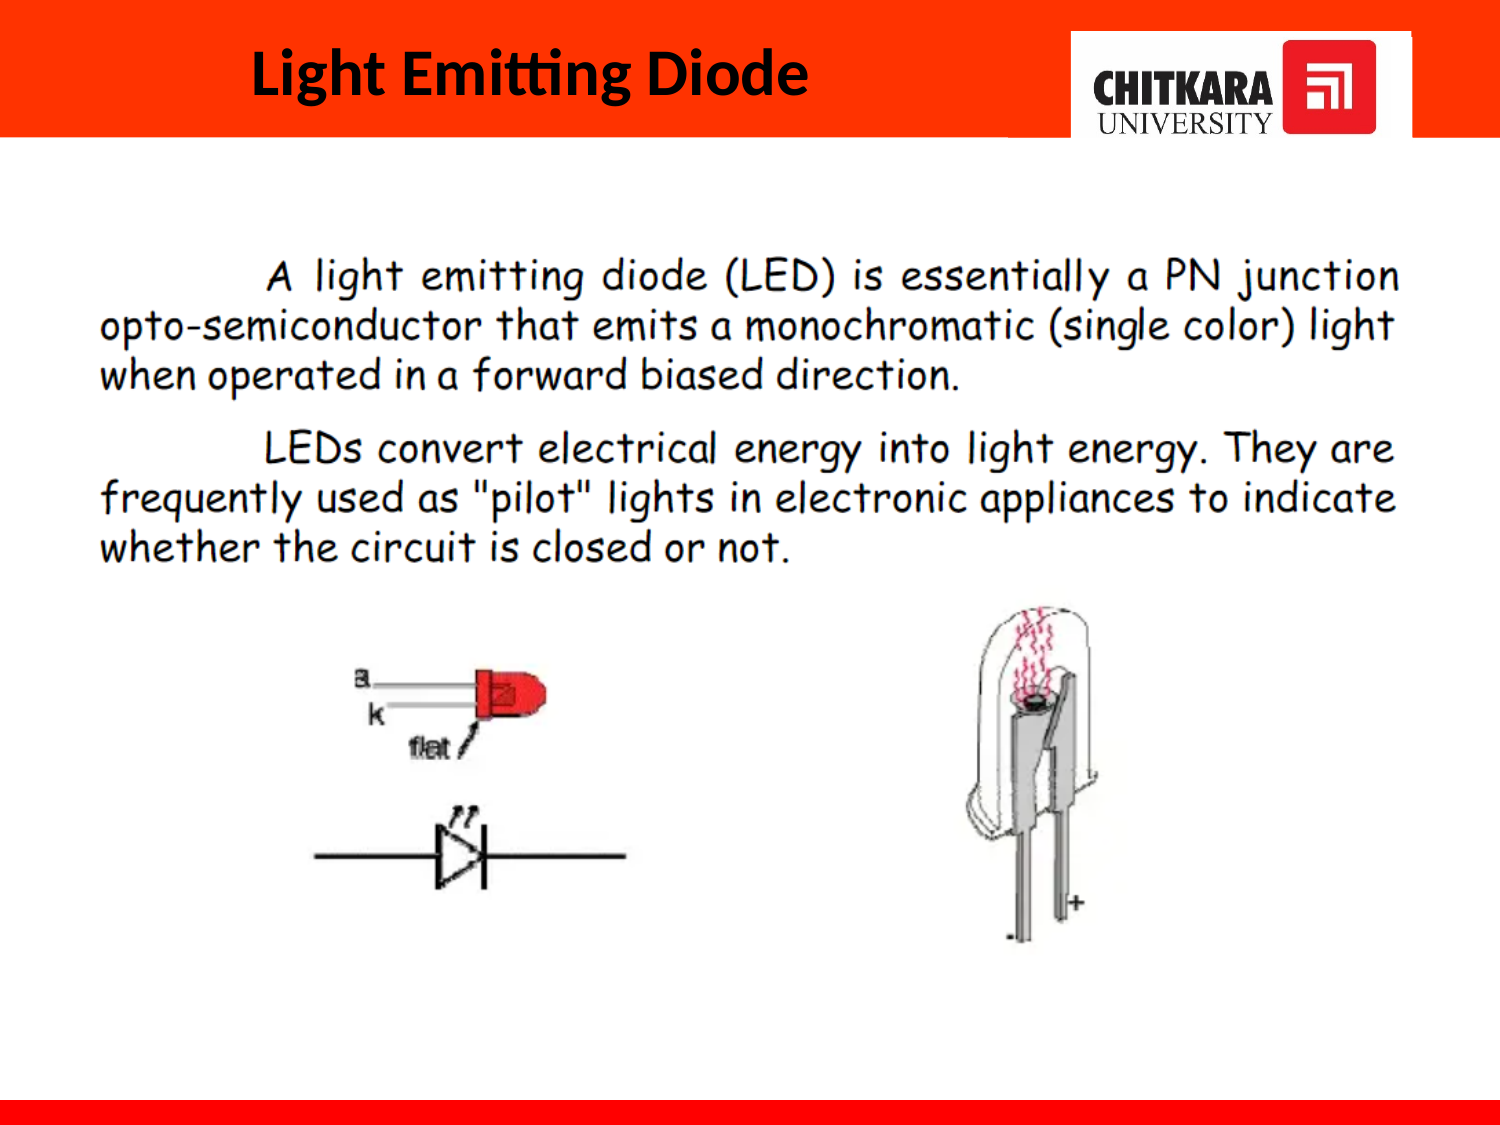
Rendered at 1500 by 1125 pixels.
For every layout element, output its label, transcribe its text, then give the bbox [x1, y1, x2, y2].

title Light Emitting Diode [0, 0, 1063, 138]
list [74, 233, 1426, 960]
picture [1074, 37, 1391, 138]
